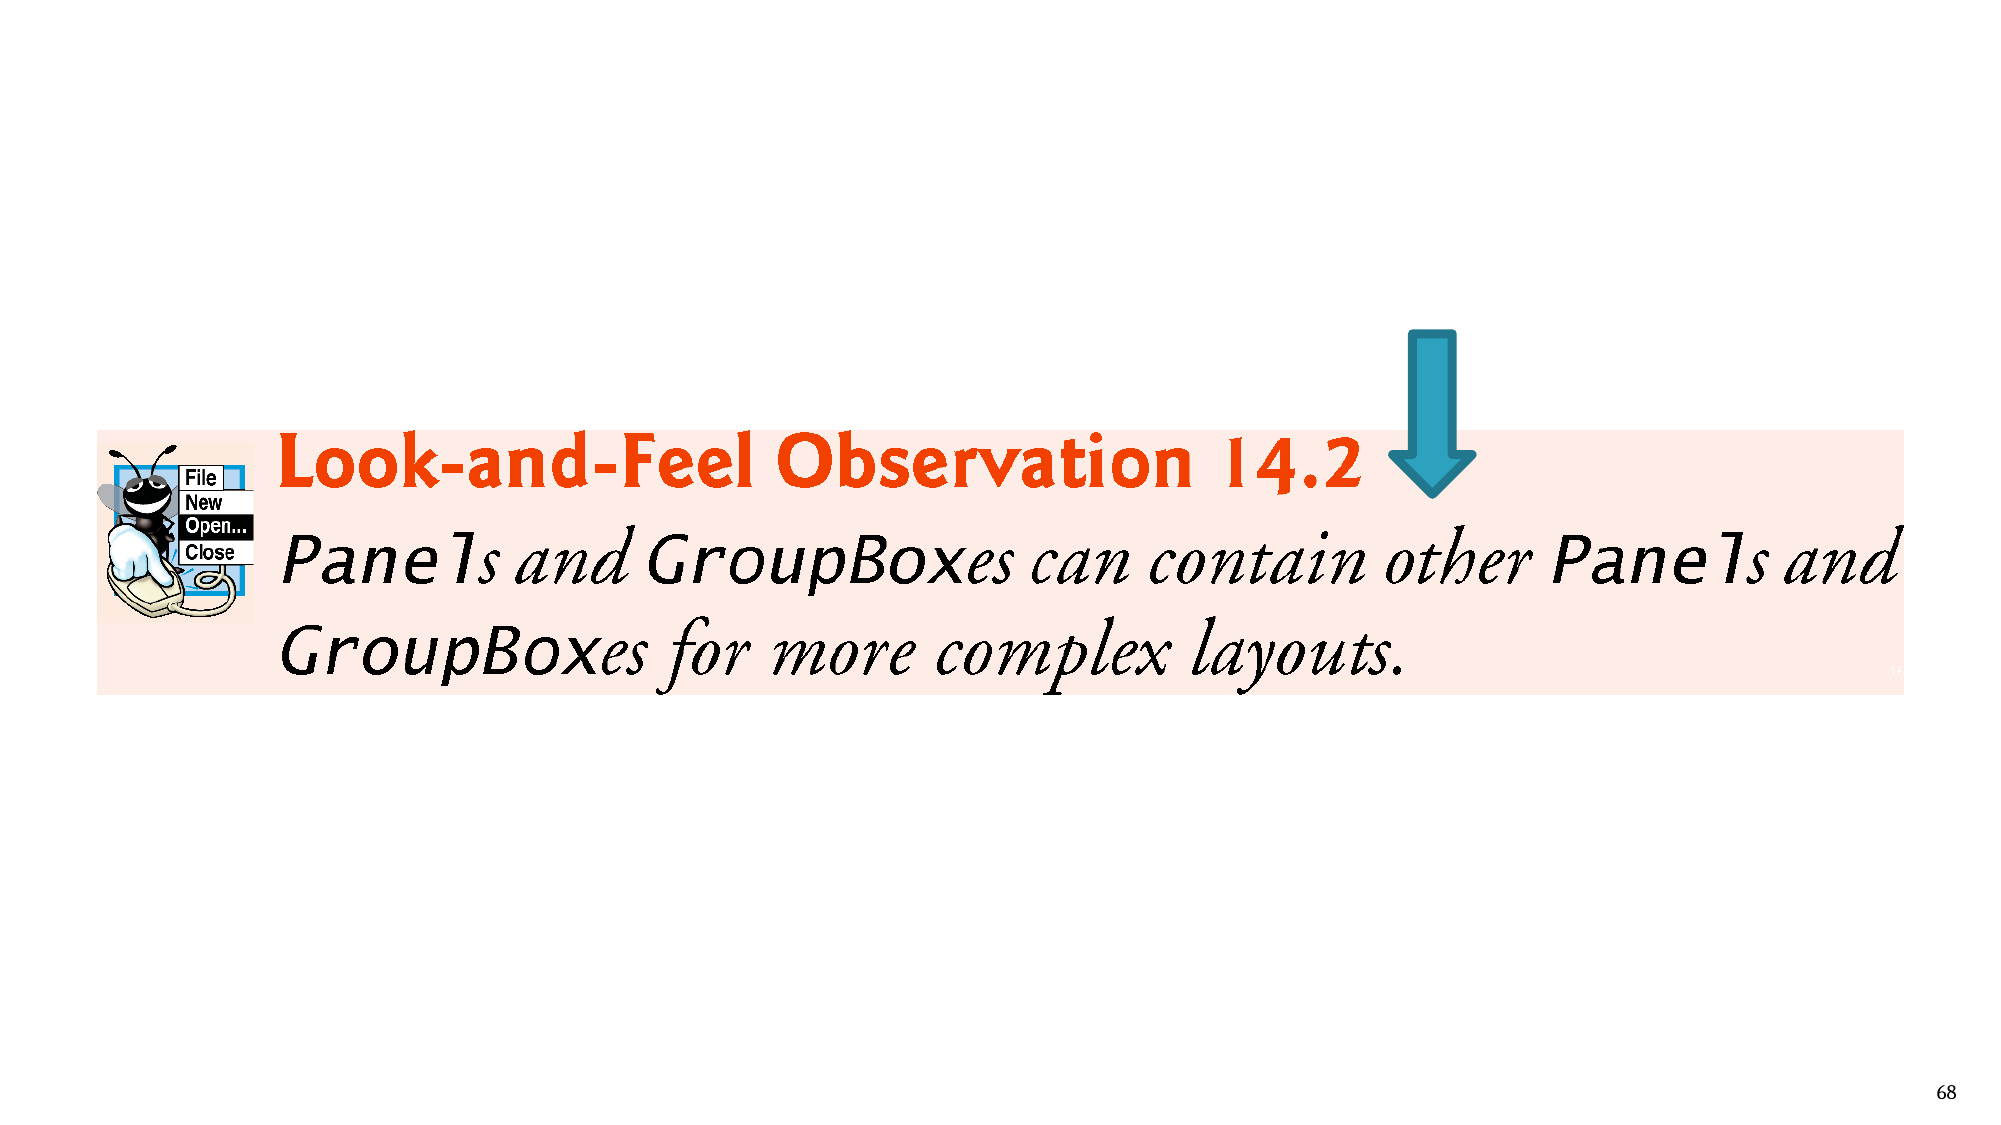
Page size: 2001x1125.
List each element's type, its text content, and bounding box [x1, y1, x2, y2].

picture [0, 333, 2000, 792]
slide_number 68 [1891, 1051, 1972, 1112]
text_box [1408, 329, 1457, 333]
